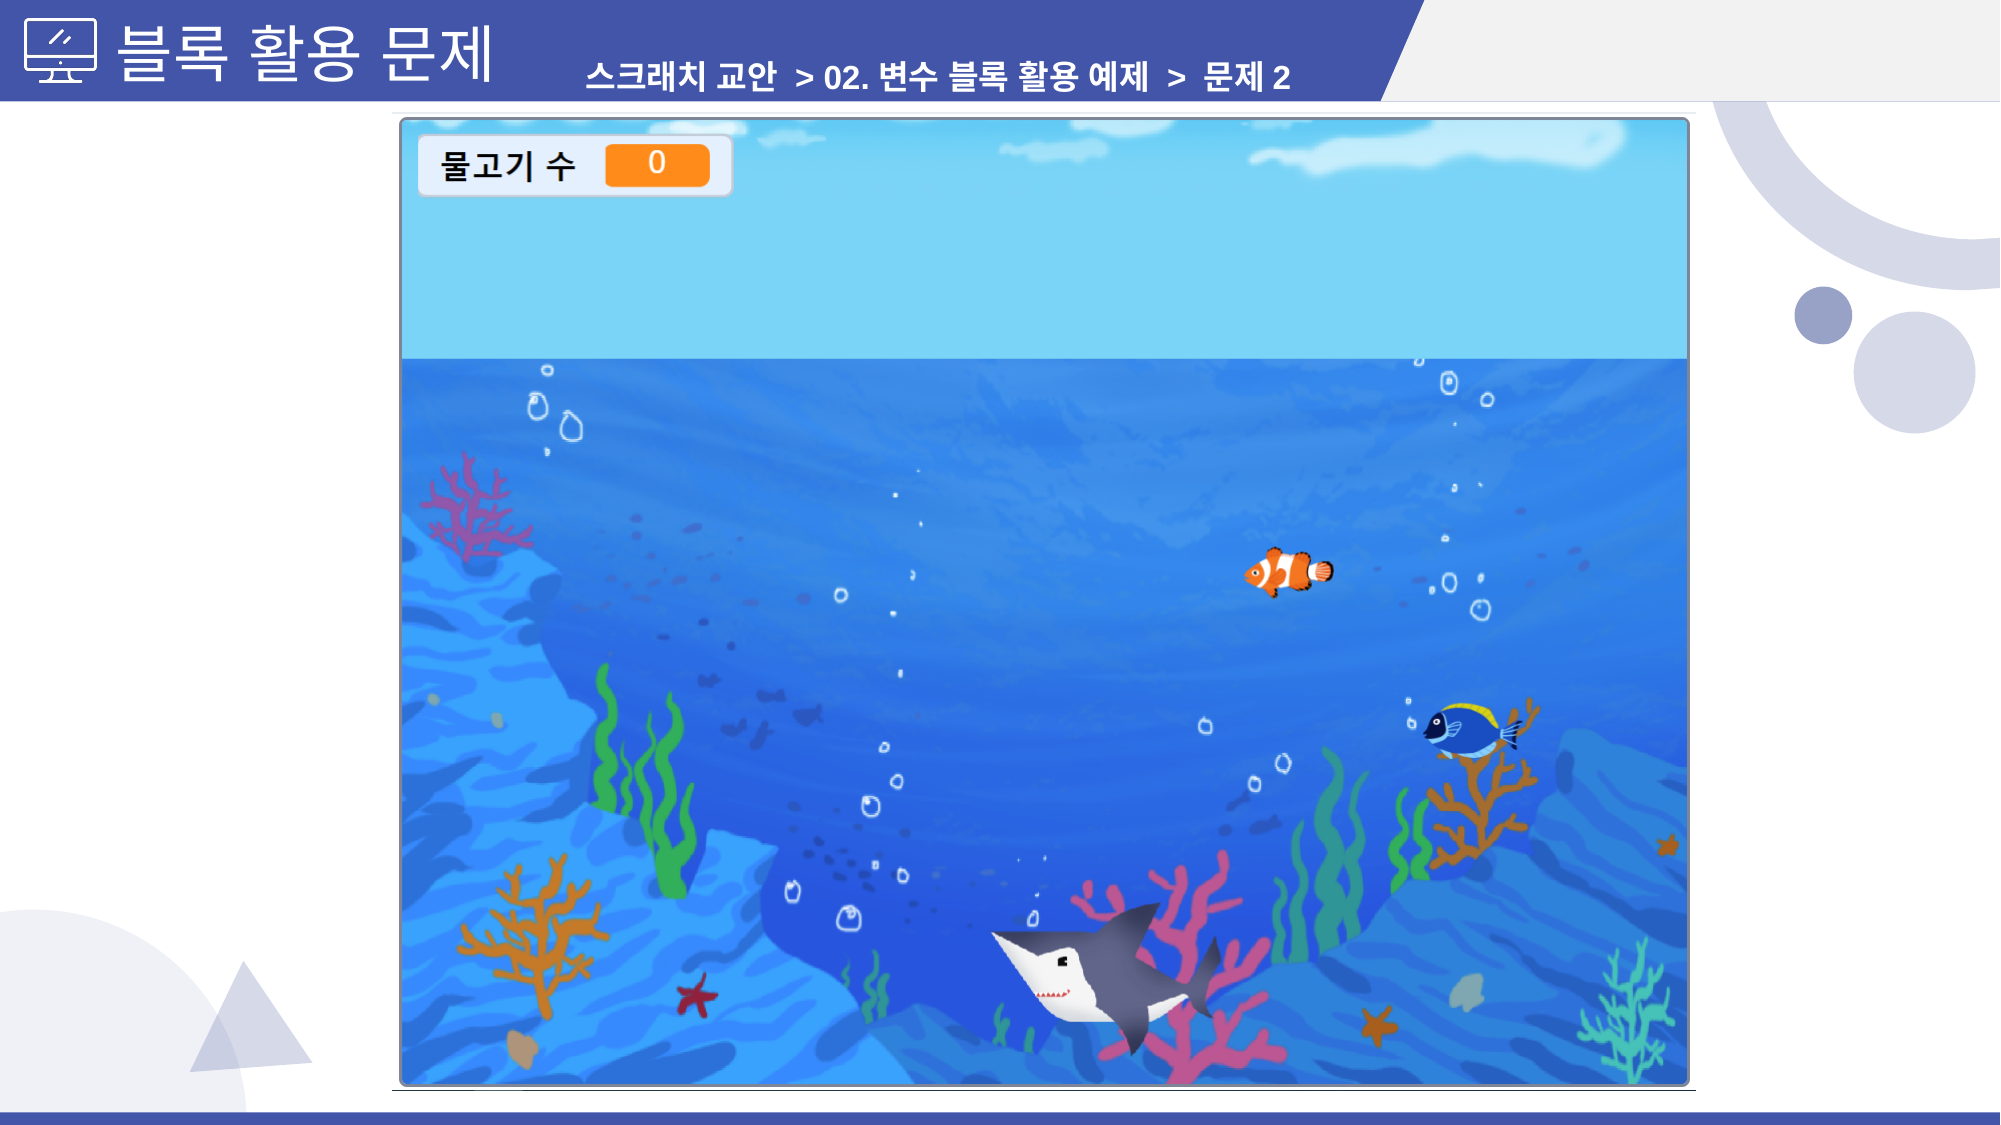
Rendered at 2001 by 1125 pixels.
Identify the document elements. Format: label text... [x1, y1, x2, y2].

text_box 스크래치 교안 > 02.변수 블록 활용 예제 > 문제2 [570, 48, 1396, 104]
text_box 블록 활용 문제 [108, 16, 1361, 81]
picture [391, 111, 1696, 1092]
picture [24, 14, 97, 87]
